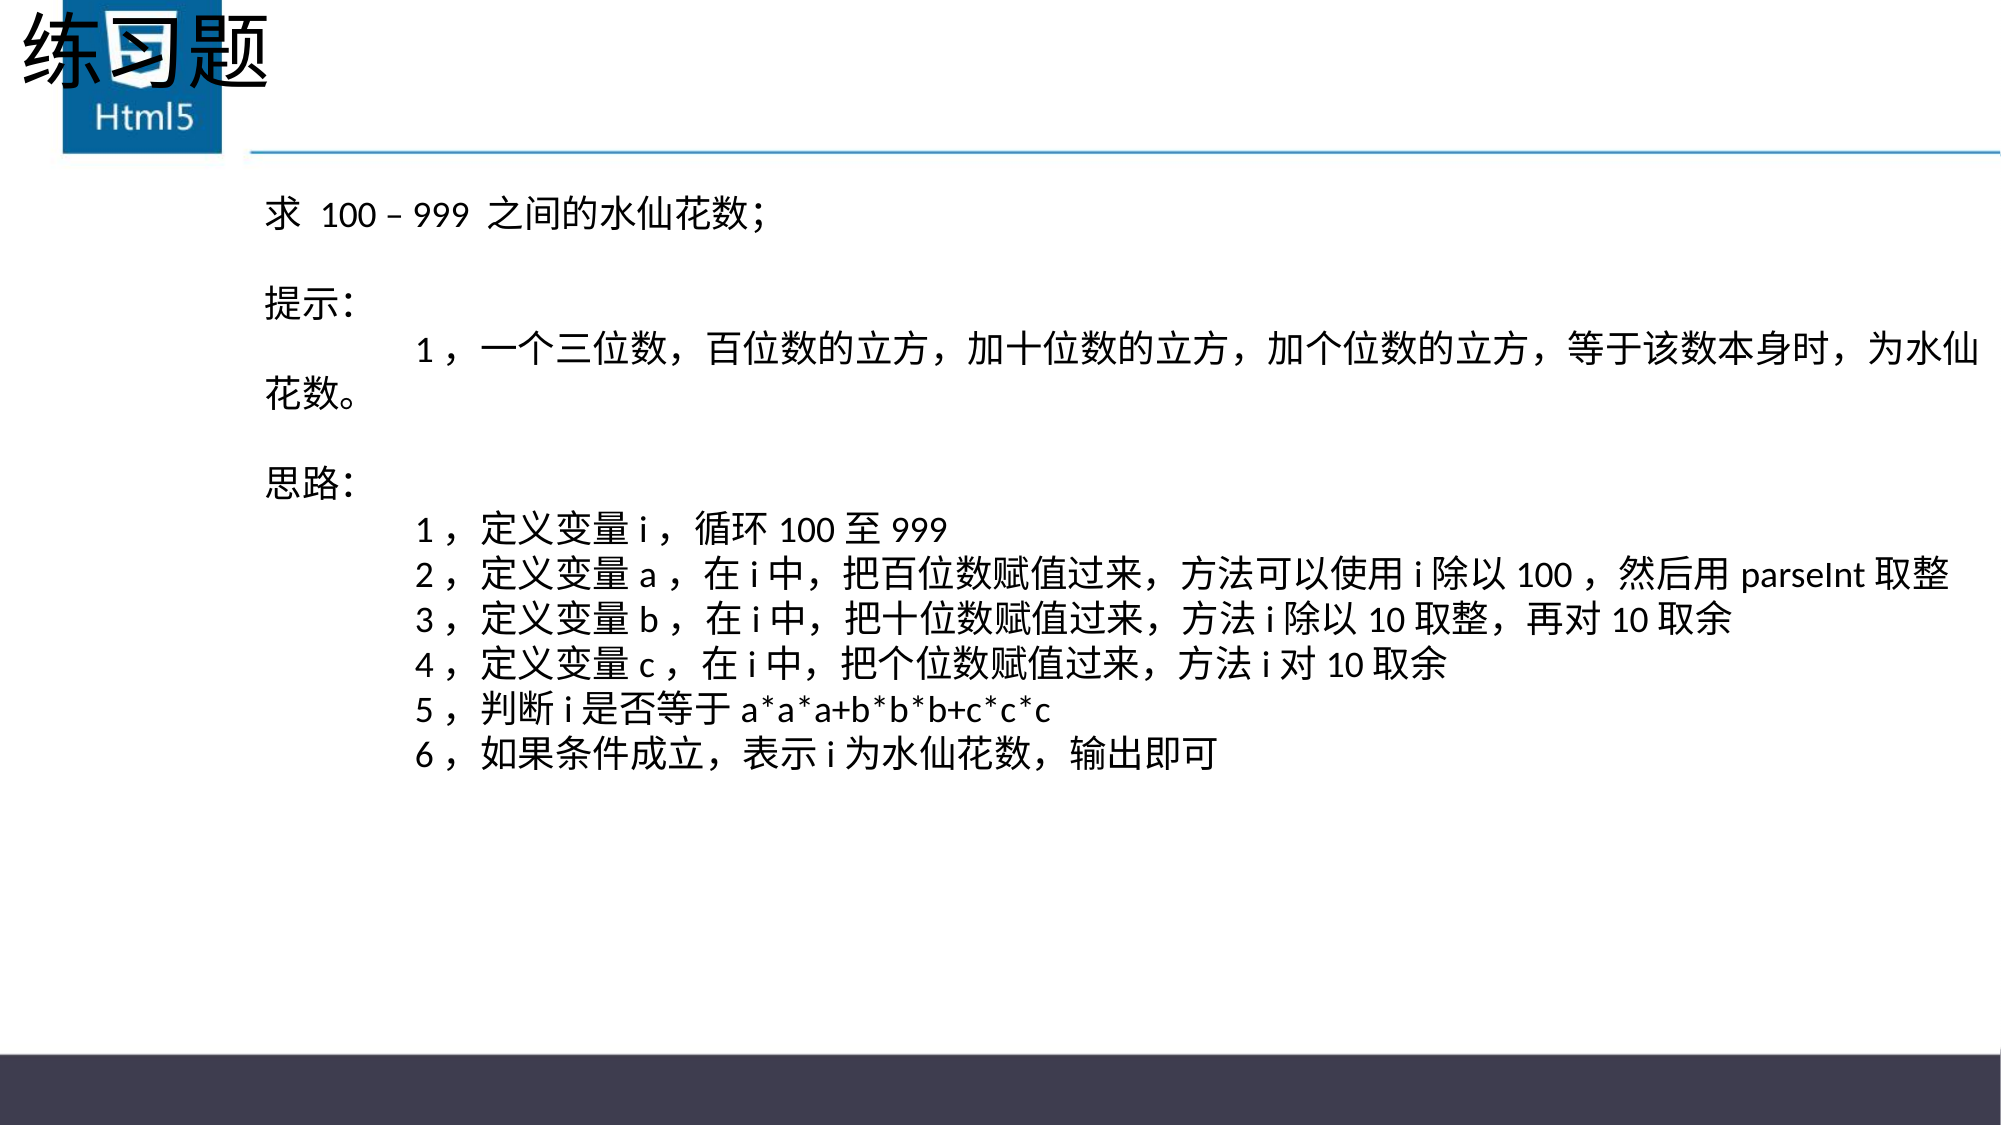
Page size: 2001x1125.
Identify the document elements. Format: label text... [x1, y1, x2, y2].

title 练习题 [6, 3, 1997, 152]
list 求 100 – 999 之间的水仙花数； 提示： 1，一个三位数，百位数的立方，加十位数的立方，加个位数的立方，等于该数本身时，为水仙花数。 思路： 1，定义变量i，循环100至999 2，定义变量a，在i中，把百位数赋值过来，方法可以使用i除以100，然后用parseInt取整 3，定义变量b，在i中，把十位数赋值过来，方法i除以10取整，再对10取余 4，定义变量c，在i中，把个位数赋值过来，方法i对10取余 5，判断i是否等于a*a*a+b*b*b+c*c*c 6，如果条件成立，表示i为水仙花数，输出即可 [249, 182, 1997, 1034]
picture [0, 0, 2001, 1125]
